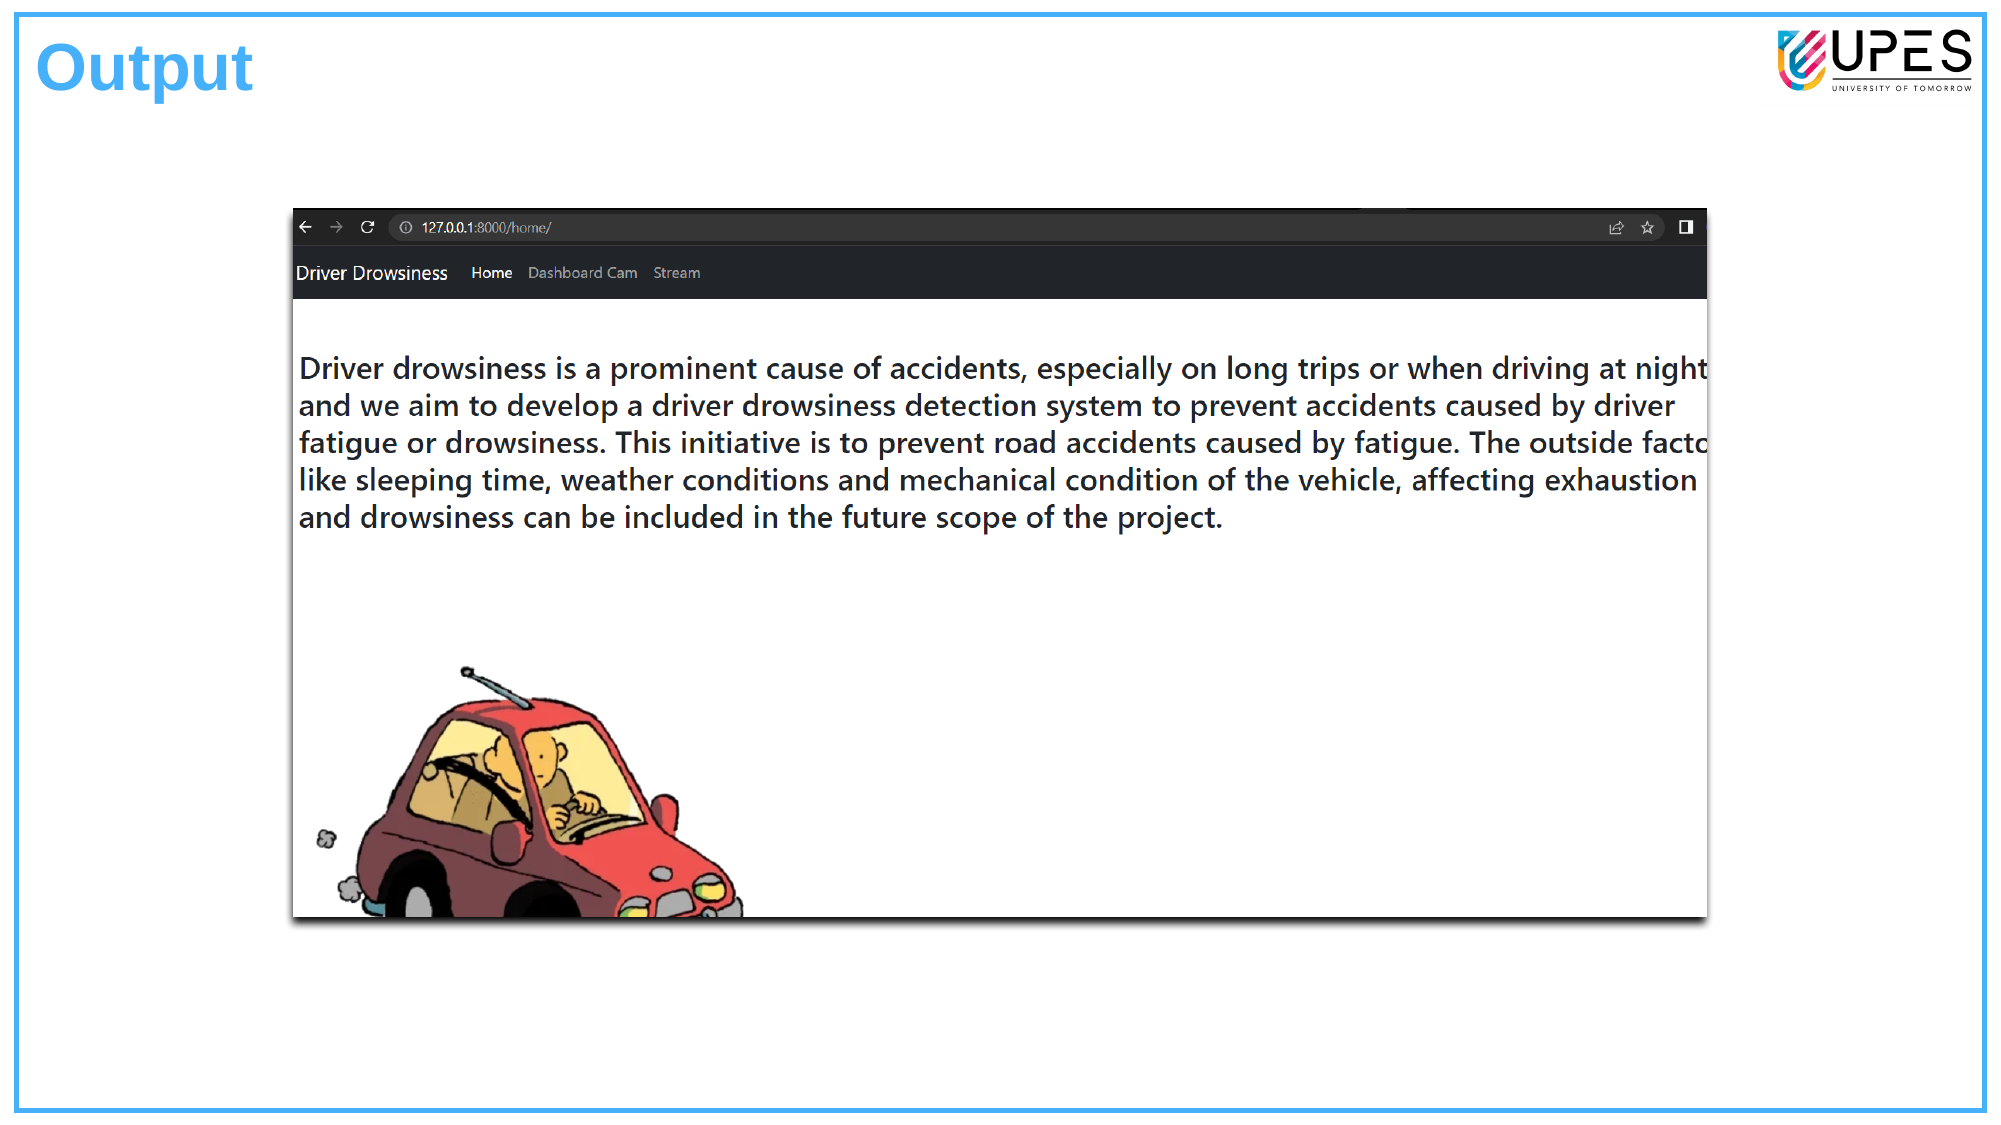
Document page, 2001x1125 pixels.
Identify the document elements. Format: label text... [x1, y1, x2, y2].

picture [293, 208, 1707, 917]
text_box Output [20, 16, 1256, 111]
picture [1758, 20, 1978, 110]
